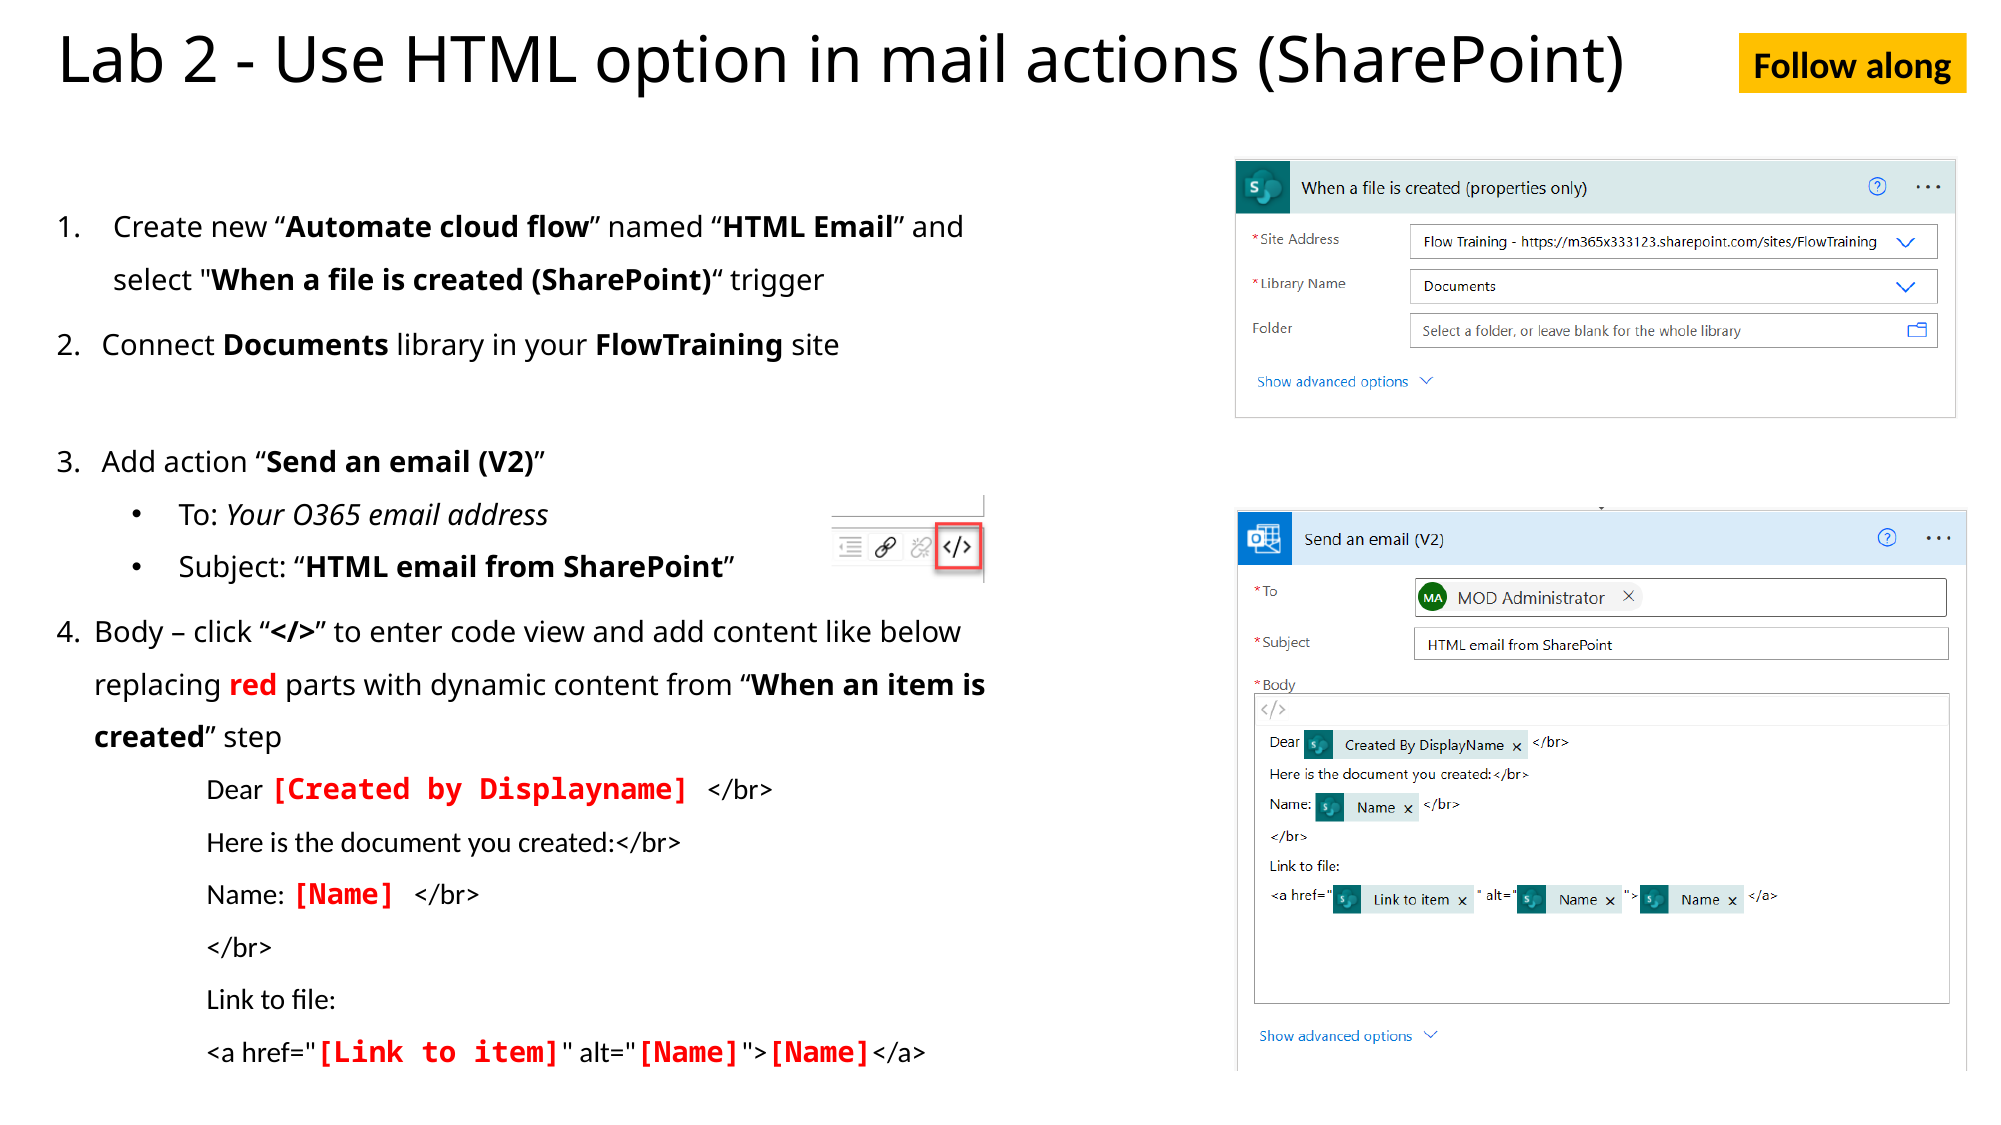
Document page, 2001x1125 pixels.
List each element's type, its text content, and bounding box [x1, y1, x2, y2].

title Lab 2 - Use HTML option in mail actions (SharePoint) [41, 0, 1807, 123]
picture [831, 495, 1000, 583]
picture [1234, 507, 1968, 1071]
picture [1234, 156, 1958, 419]
text_box Create new “Automate cloud flow” named “HTML Email” and select "When a file is created (SharePoint)“ trigger Connect Documents library in your FlowTraining site Add action “Send an email (V2)” To: Your O365 email address Subject: “HTML email from SharePoint” Body – click “</>” to enter code view and add content like below replacing red parts with dynamic content from “When an item is created” step Dear [Created by Displayname] </br>​ Here is the document you created:​</br> Name: [Name] </br> </br> ​ Link to file: <a href="[Link to item]" alt="[Name]"​>[Name]</a> Save and test the Flow by selecting “Manually” [41, 183, 1097, 1125]
text_box Follow along [1739, 33, 1967, 93]
